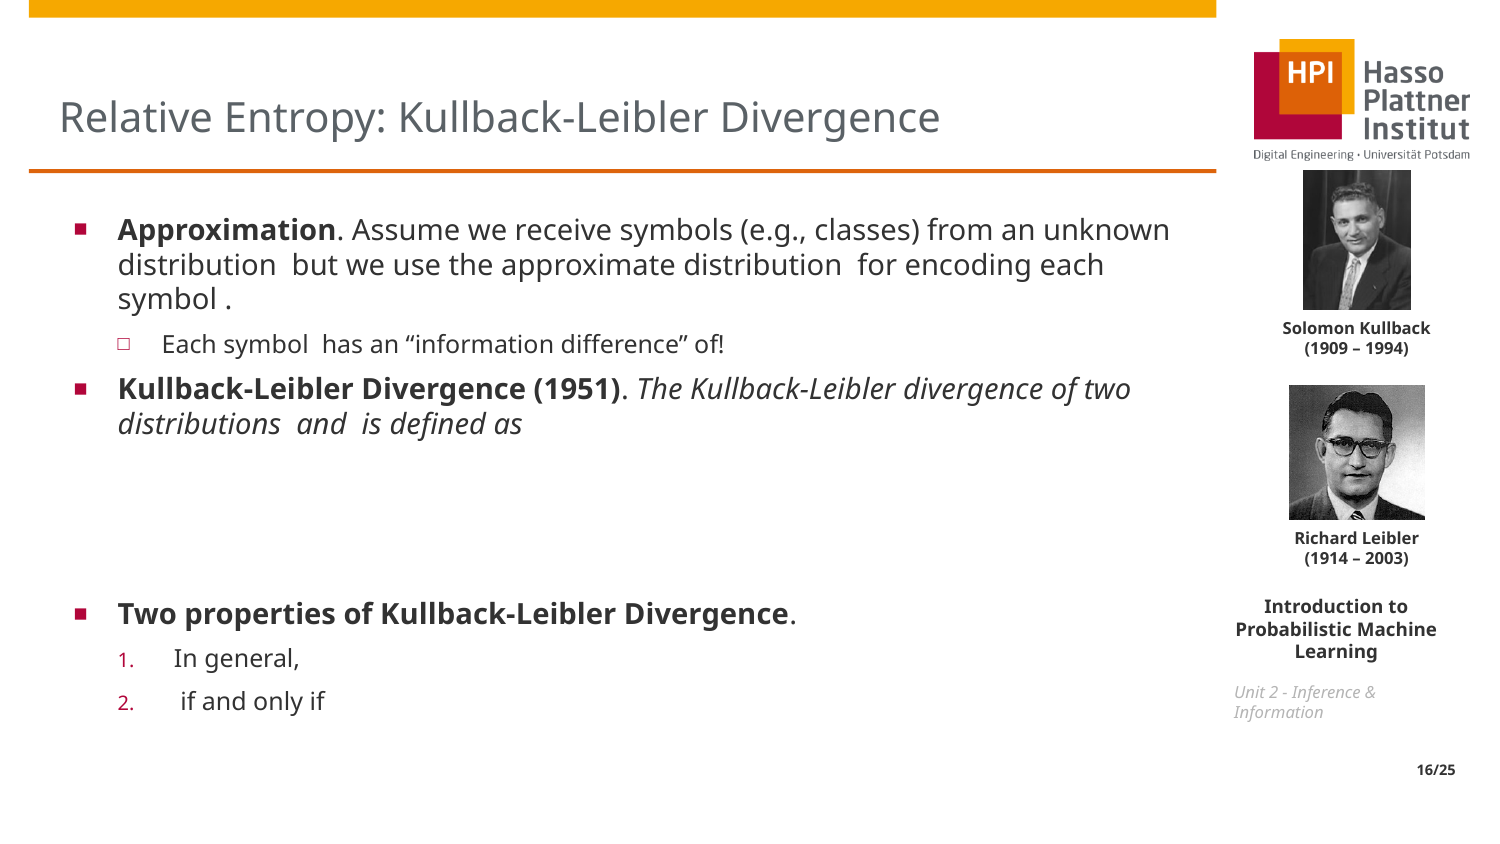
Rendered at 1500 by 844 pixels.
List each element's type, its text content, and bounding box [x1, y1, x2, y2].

text_box Solomon Kullback (1909 – 1994) [1271, 309, 1443, 366]
picture [1289, 384, 1425, 520]
title Relative Entropy: Kullback-Leibler Divergence [58, 17, 1187, 170]
text_box Richard Leibler (1914 – 2003) [1271, 519, 1443, 576]
picture [1303, 169, 1411, 311]
picture [1254, 39, 1470, 161]
